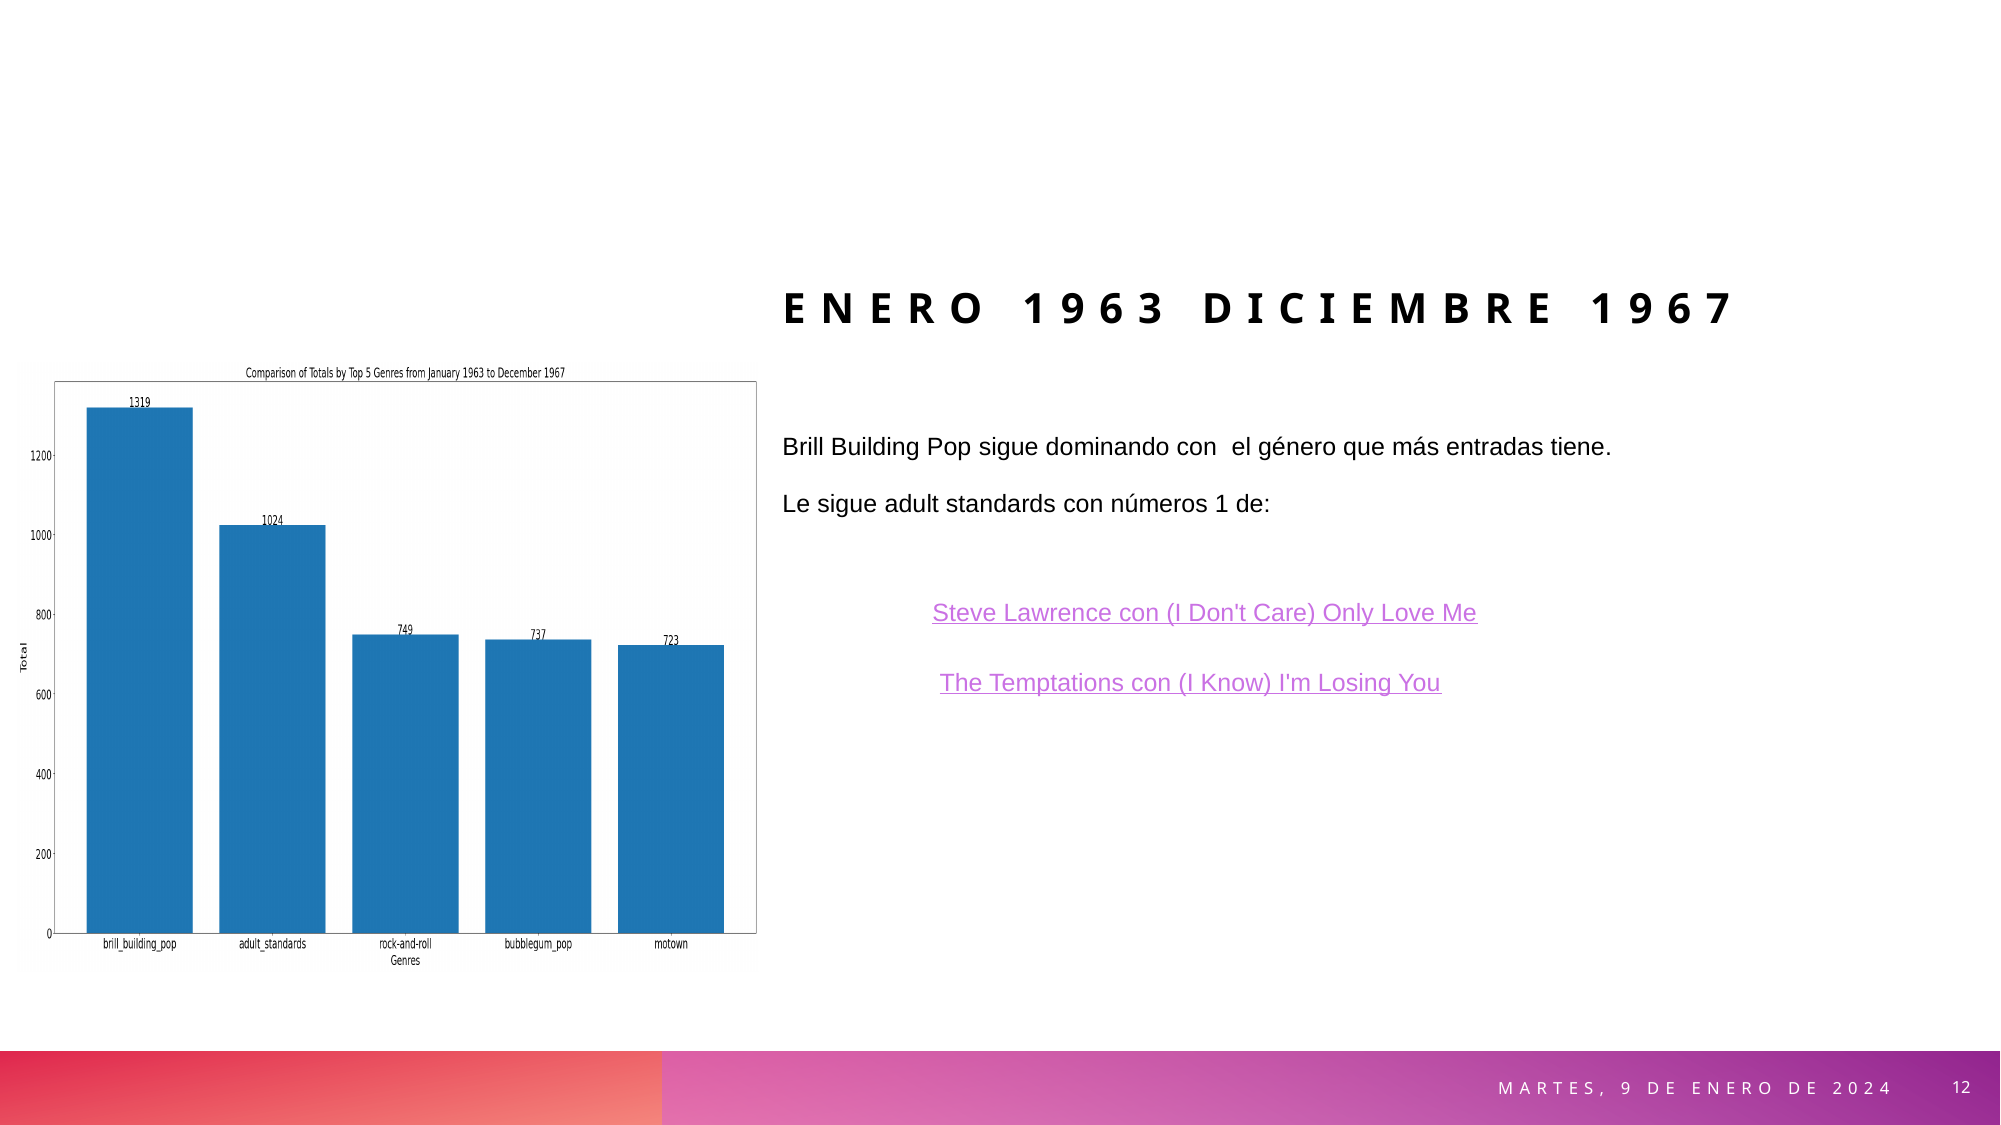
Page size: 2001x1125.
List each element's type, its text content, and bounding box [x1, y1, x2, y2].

title Enero 1963 Diciembre 1967 [782, 75, 1805, 333]
slide_number 12 [1913, 1051, 1986, 1125]
list Brill Building Pop sigue dominando con el género que más entradas tiene. Le sigue adult standards con números 1 de: Steve Lawrence con (I Don't Care) Only Love Me The Temptations con (I Know) I'm Losing You [782, 388, 1805, 945]
picture [17, 362, 759, 972]
slide_number Martes, 9 de Enero de 2024 [1297, 1051, 1905, 1125]
